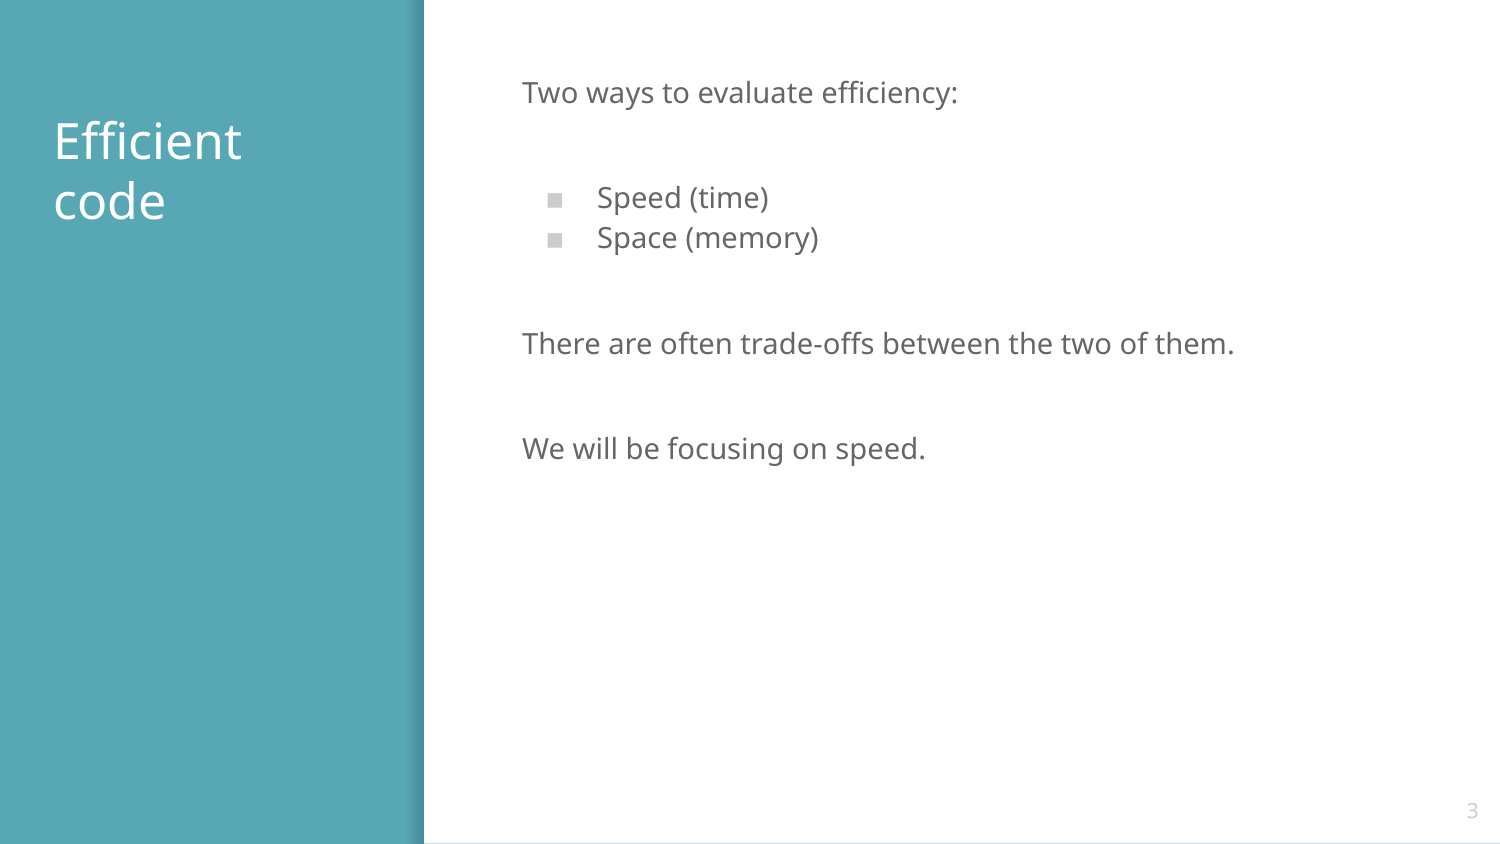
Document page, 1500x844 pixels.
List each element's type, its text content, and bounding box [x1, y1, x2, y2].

title Efficient code [38, 94, 375, 748]
list Two ways to evaluate efficiency: Speed (time) Space (memory) There are often trade-offs between the two of them. We will be focusing on speed. [506, 54, 1425, 748]
slide_number ‹#› [1403, 779, 1494, 844]
